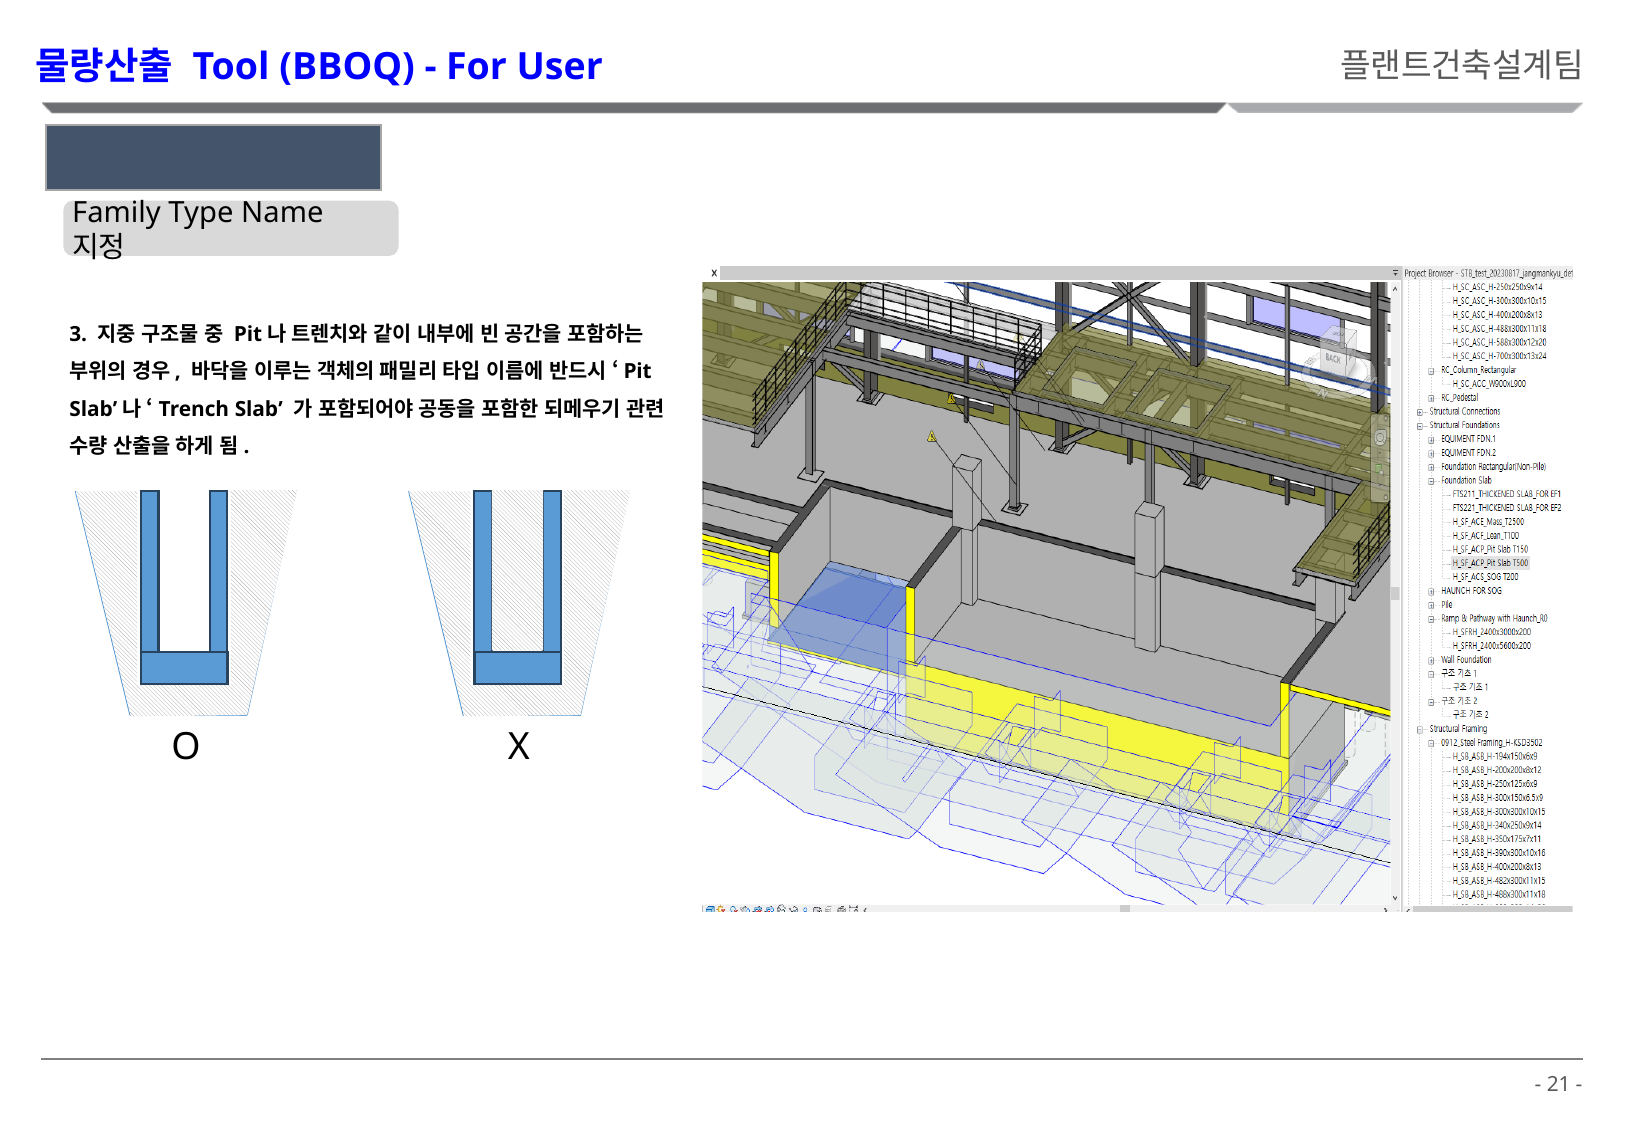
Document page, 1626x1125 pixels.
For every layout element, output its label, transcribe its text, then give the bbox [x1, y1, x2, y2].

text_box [408, 491, 630, 716]
text_box 물량산출 Tool (BBOQ) - For User [20, 34, 618, 95]
text_box X [493, 716, 545, 775]
picture [42, 102, 1583, 114]
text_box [75, 491, 296, 716]
picture [702, 266, 1573, 912]
text_box O [156, 716, 216, 775]
text_box 플랜트건축설계팀 [1339, 43, 1584, 84]
text_box 4. Revit Modeling [45, 124, 382, 191]
text_box 3. 지중 구조물 중 Pit나 트렌치와 같이 내부에 빈 공간을 포함하는 부위의 경우, 바닥을 이루는 객체의 패밀리 타입 이름에 반드시 ‘Pit Slab’나 ‘Trench Slab’ 가 포함되어야 공동을 포함한 되메우기 관련 수량 산출을 하게 됨. [45, 301, 692, 1061]
text_box Family Type Name 지정 [62, 199, 400, 257]
